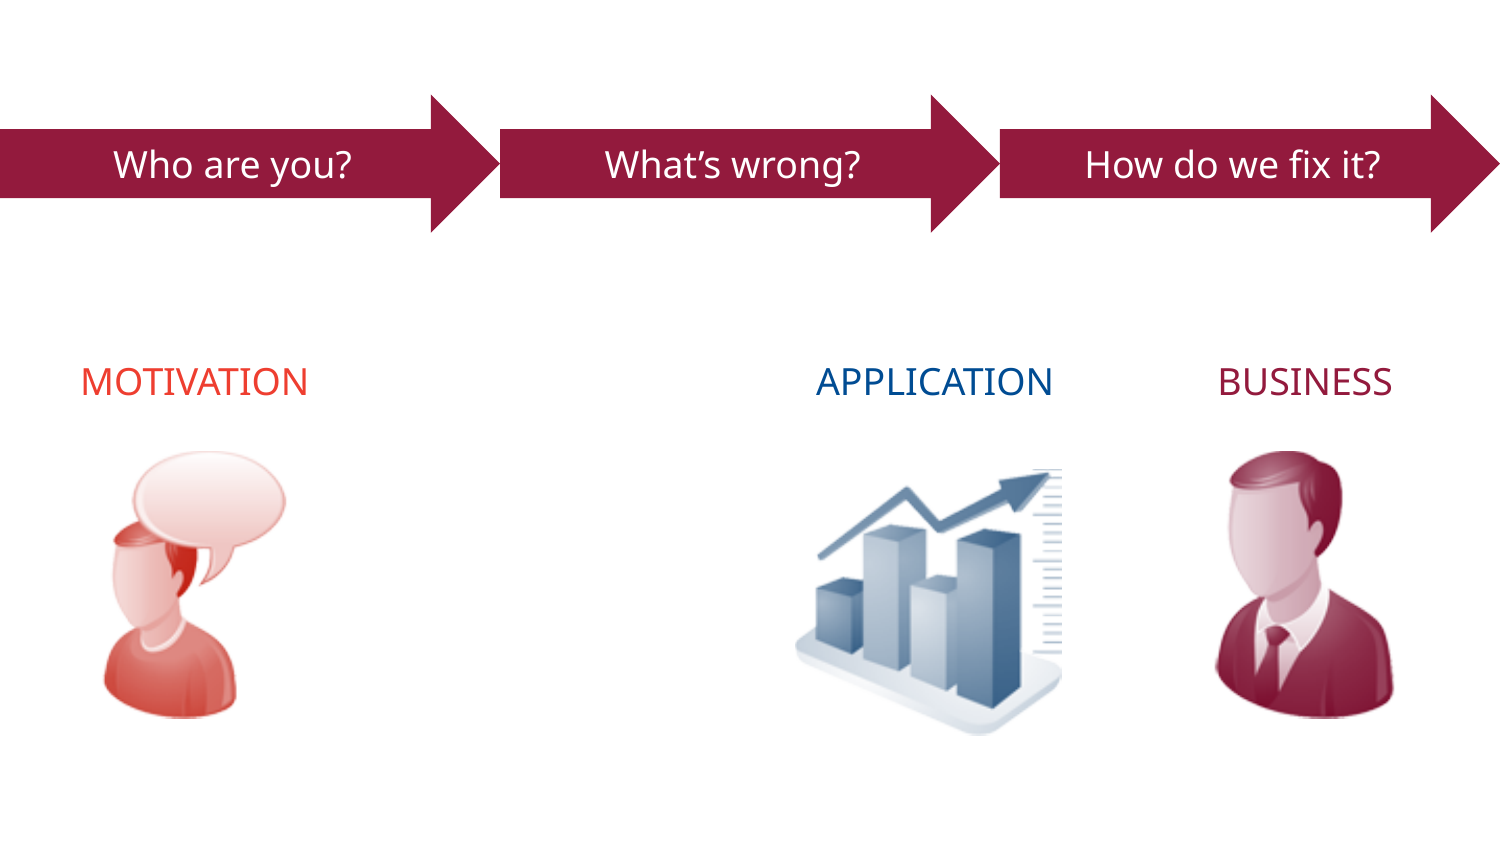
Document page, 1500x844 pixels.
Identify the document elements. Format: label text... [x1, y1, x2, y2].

text_box How do we fix it? [996, 91, 1500, 237]
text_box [41, 350, 349, 719]
text_box Who are you? [0, 91, 496, 237]
text_box What’s wrong? [496, 91, 996, 237]
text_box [781, 350, 1089, 736]
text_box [1151, 350, 1459, 719]
